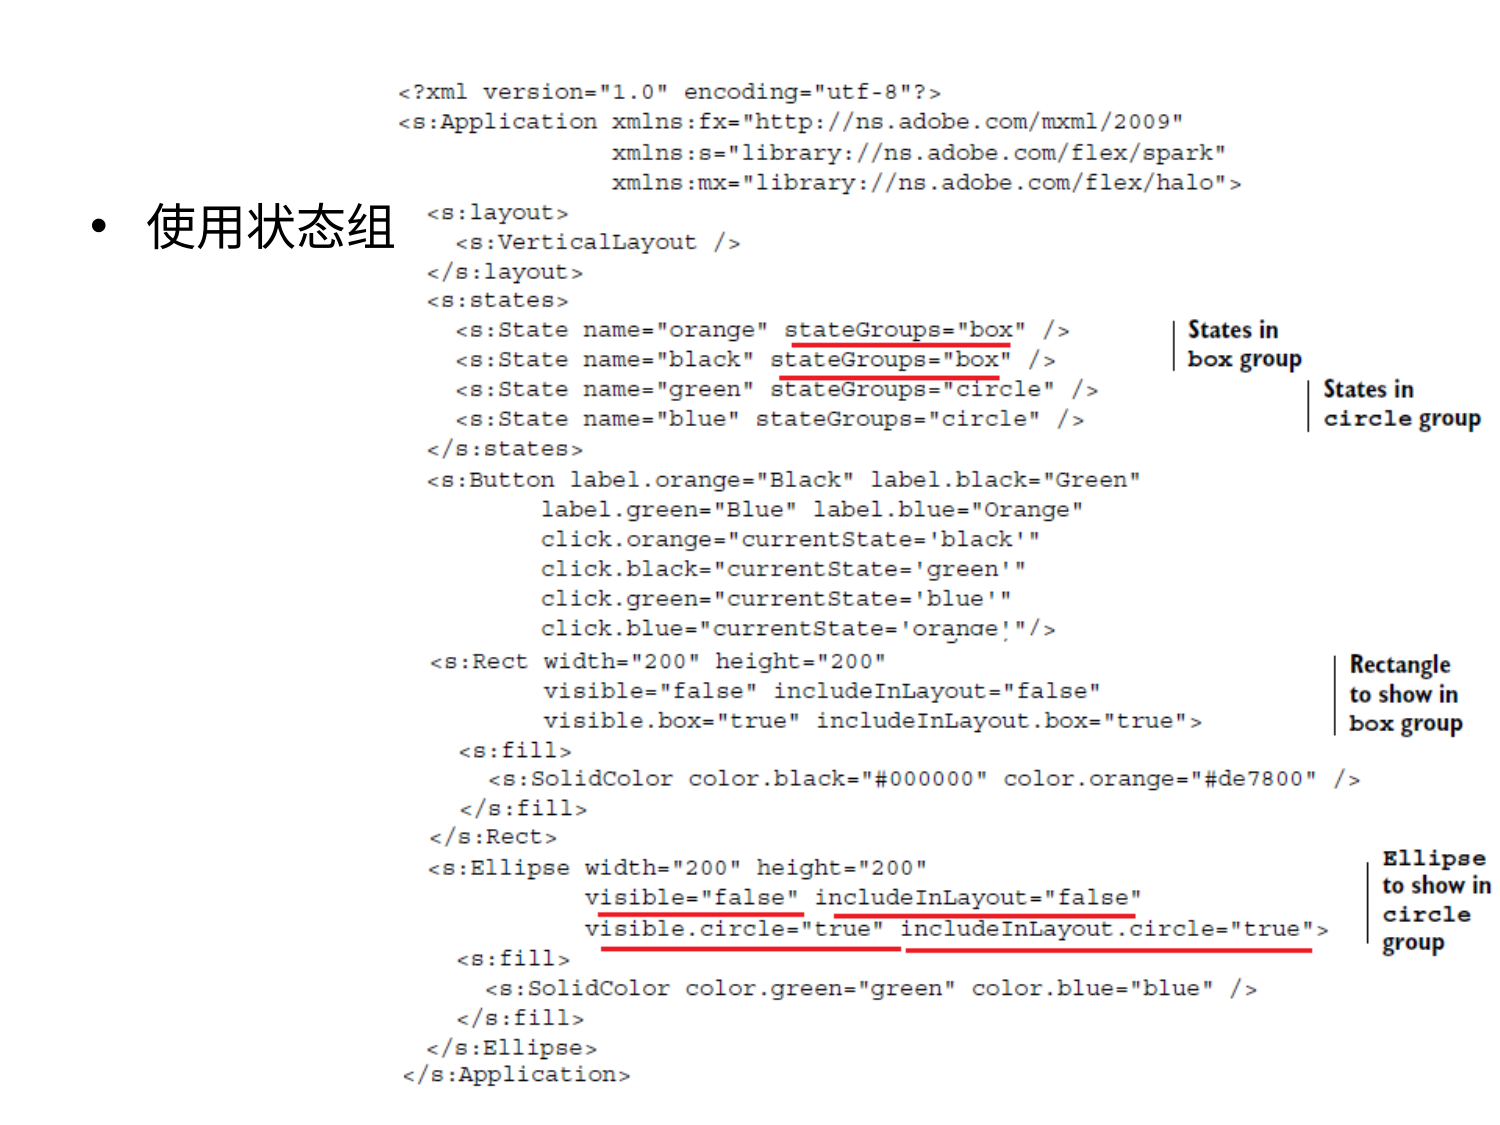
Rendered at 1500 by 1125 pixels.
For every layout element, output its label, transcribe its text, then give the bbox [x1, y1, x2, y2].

title 实现视图状态 [75, 50, 1425, 187]
picture [394, 74, 1500, 1094]
list 使用状态组 [75, 187, 391, 1100]
